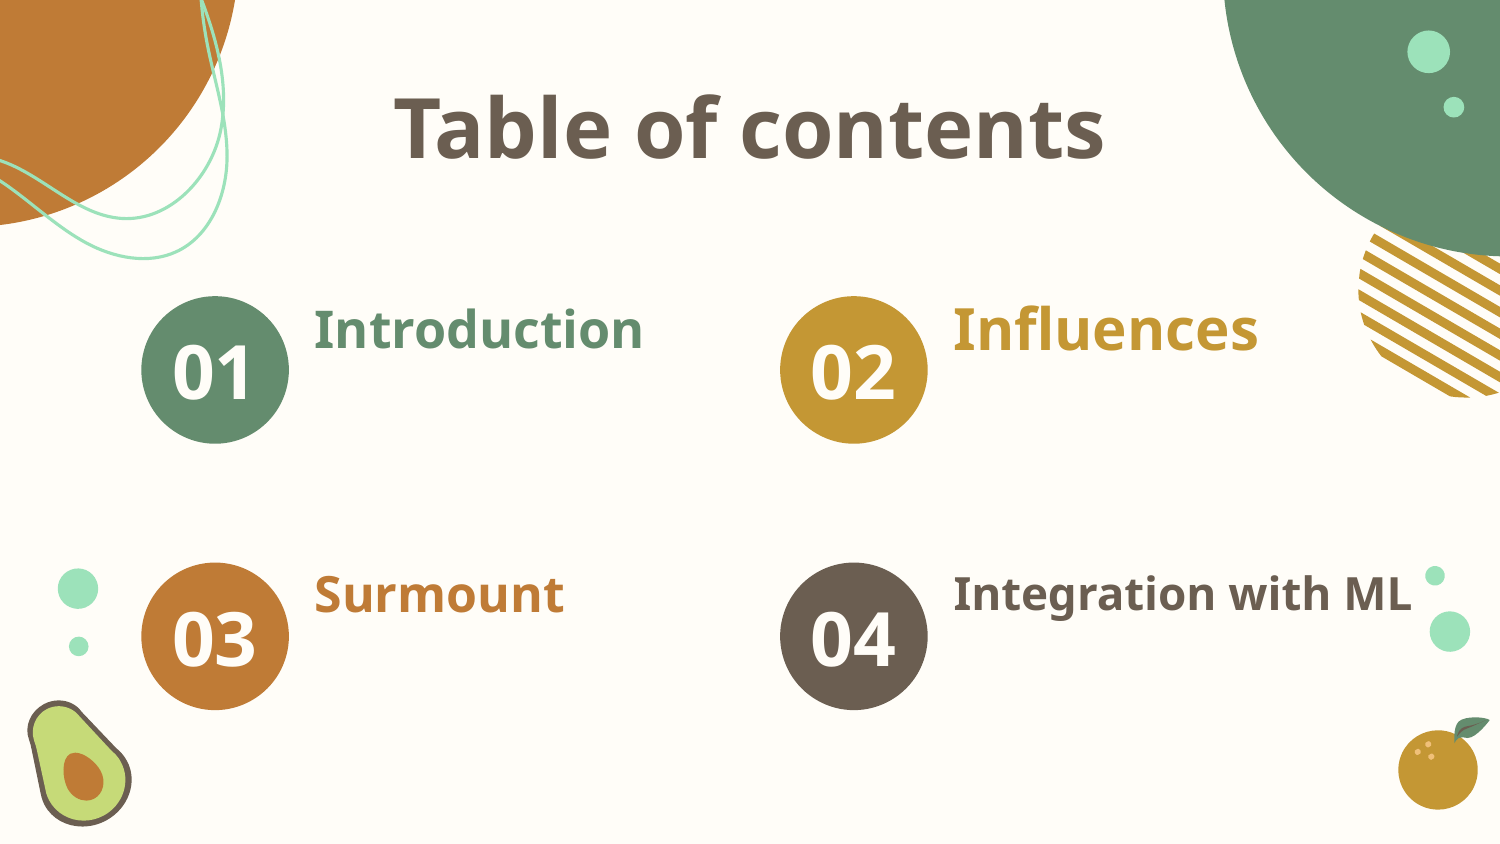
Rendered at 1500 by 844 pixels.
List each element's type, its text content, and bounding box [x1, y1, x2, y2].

text_box [163, 689, 267, 711]
text_box [163, 296, 267, 317]
title 04 [787, 583, 921, 689]
text_box [921, 605, 928, 667]
title Introduction [299, 294, 720, 360]
title Integration with ML [938, 559, 1485, 625]
text_box [780, 605, 787, 668]
text_box [283, 607, 289, 666]
text_box [164, 562, 267, 583]
title Influences [938, 294, 1359, 360]
text_box [802, 423, 906, 444]
text_box [802, 296, 906, 317]
text_box [283, 341, 289, 399]
title 02 [787, 317, 921, 423]
text_box [163, 423, 267, 444]
text_box [802, 689, 906, 711]
title 01 [147, 317, 283, 423]
title Table of contents [116, 60, 1383, 155]
text_box [141, 341, 147, 399]
text_box [780, 338, 787, 401]
title Surmount [299, 559, 720, 625]
text_box [921, 339, 928, 401]
title 03 [147, 583, 283, 689]
text_box [802, 562, 905, 583]
text_box [141, 607, 147, 665]
